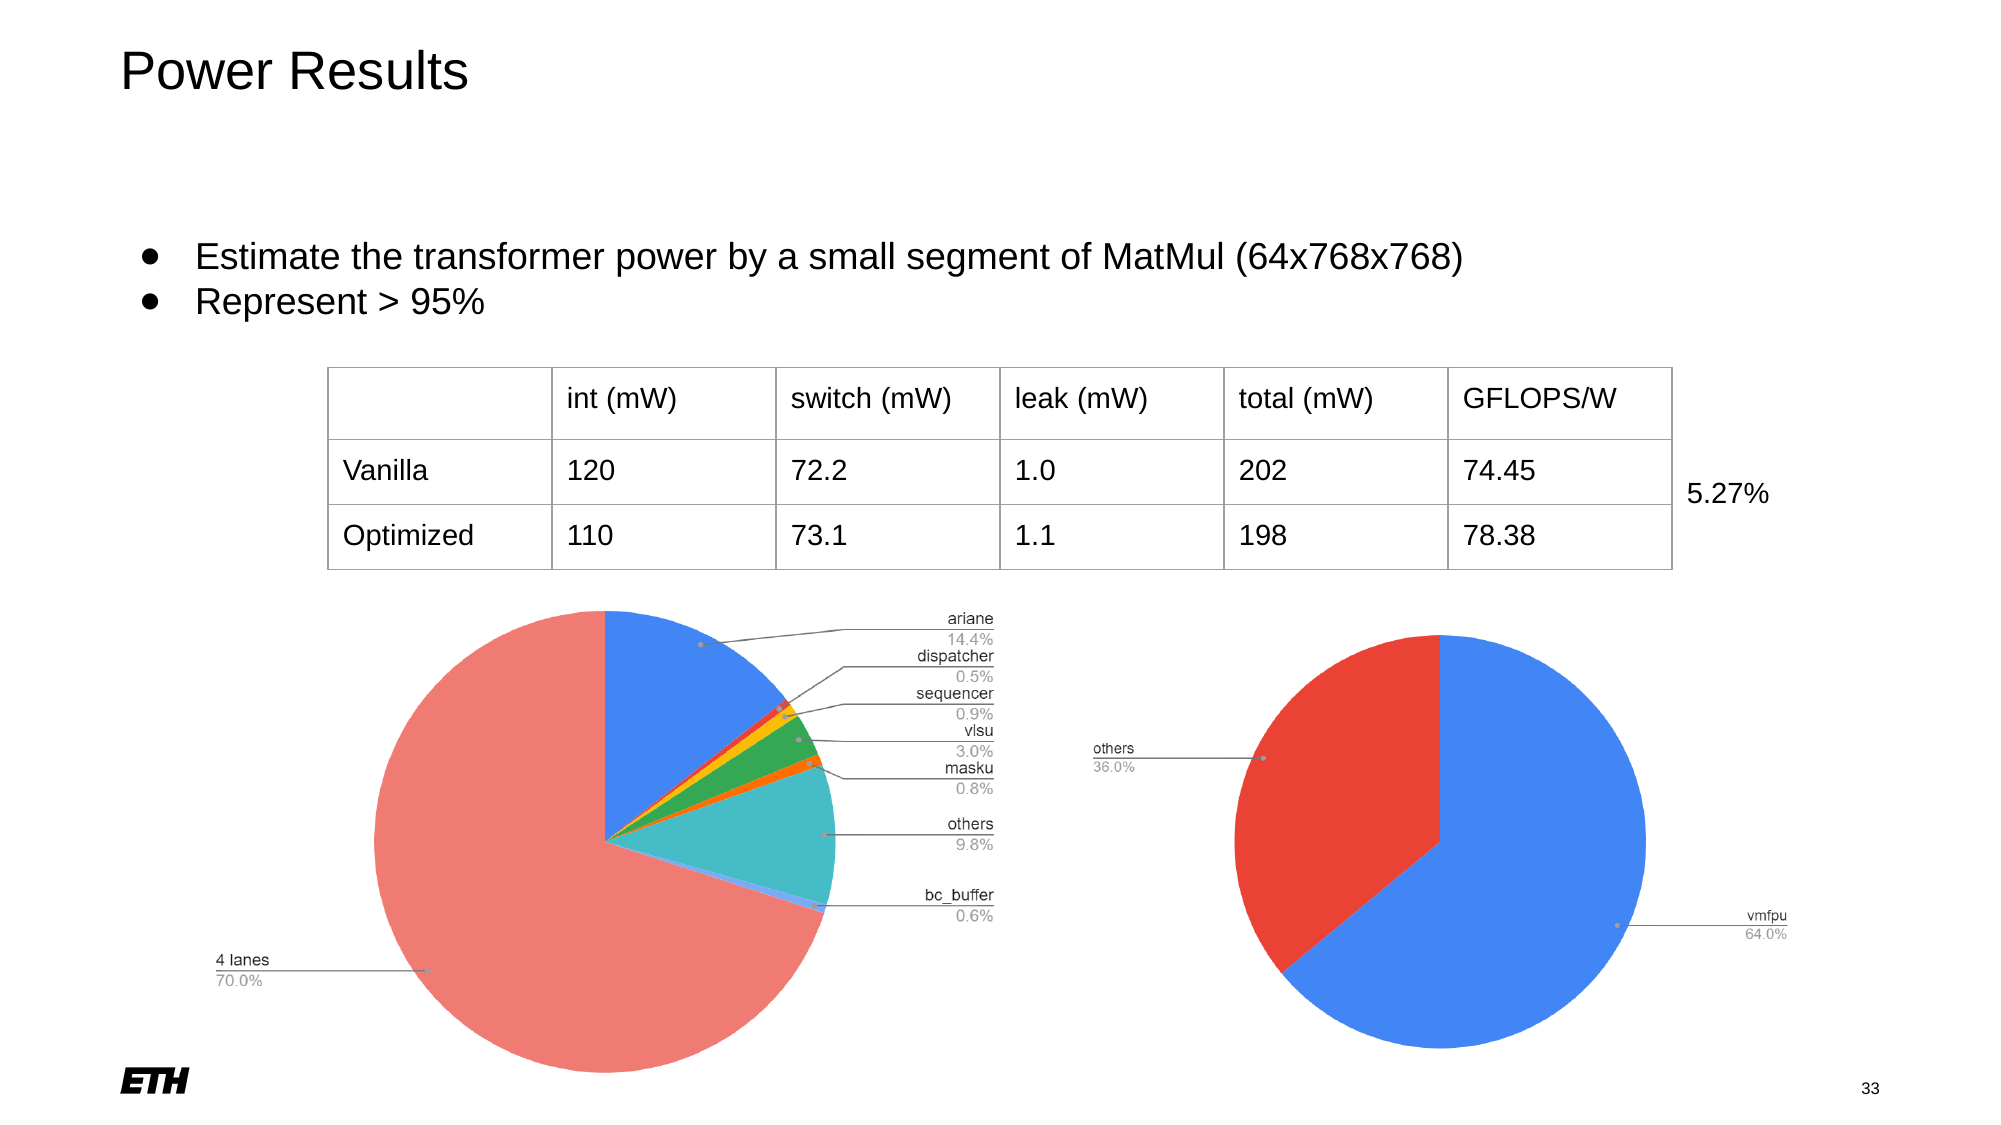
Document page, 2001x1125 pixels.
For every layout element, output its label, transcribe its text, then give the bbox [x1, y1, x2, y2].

table_header switch (mW) [777, 368, 999, 439]
table_cell 74.45 [1449, 440, 1671, 504]
table_cell 120 [553, 440, 775, 504]
table_cell 1.1 [1001, 505, 1223, 569]
table_cell 73.1 [777, 505, 999, 569]
text_box 5.27% [1671, 458, 1797, 524]
slide_number ‹#› [1827, 1069, 1880, 1106]
table_cell 78.38 [1449, 505, 1671, 569]
table_cell Vanilla [329, 440, 551, 504]
table_cell Optimized [329, 505, 551, 569]
picture [1069, 612, 1811, 1071]
table_cell 202 [1225, 440, 1447, 504]
title Power Results [120, 42, 1880, 191]
table_cell 110 [553, 505, 775, 569]
list Estimate the transformer power by a small segment of MatMul (64x768x768) Represent > 95% [120, 231, 1880, 345]
table_header total (mW) [1225, 368, 1447, 439]
table_header [329, 368, 551, 439]
table_header GFLOPS/W [1449, 368, 1671, 439]
table_header leak (mW) [1001, 368, 1223, 439]
table_header int (mW) [553, 368, 775, 439]
table_cell 1.0 [1001, 440, 1223, 504]
table_cell 72.2 [777, 440, 999, 504]
picture [120, 584, 1020, 1098]
table_cell 198 [1225, 505, 1447, 569]
